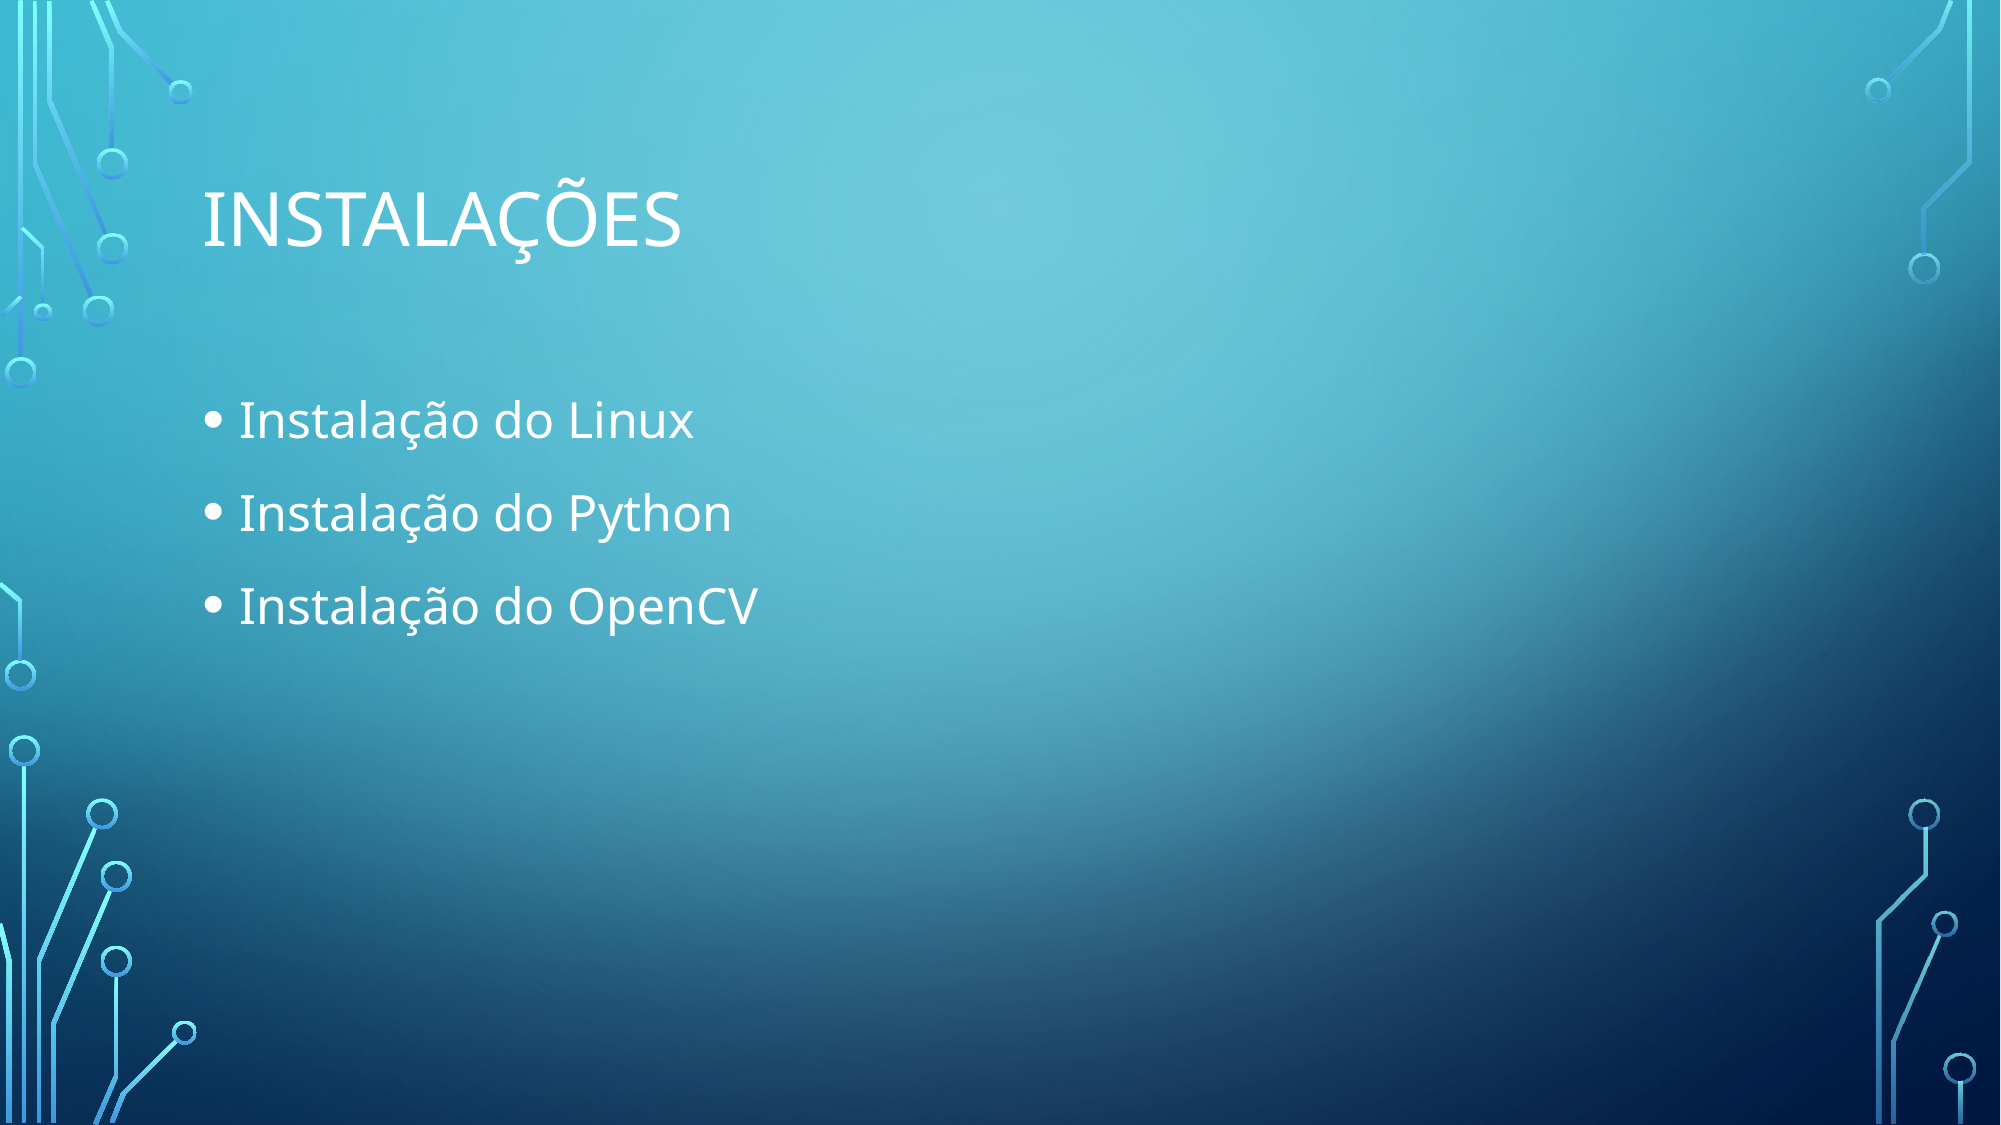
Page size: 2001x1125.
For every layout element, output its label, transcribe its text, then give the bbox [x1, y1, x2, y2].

title Instalações [187, 101, 1813, 344]
list Instalação do Linux Instalação do Python Instalação do OpenCV [187, 369, 1813, 950]
